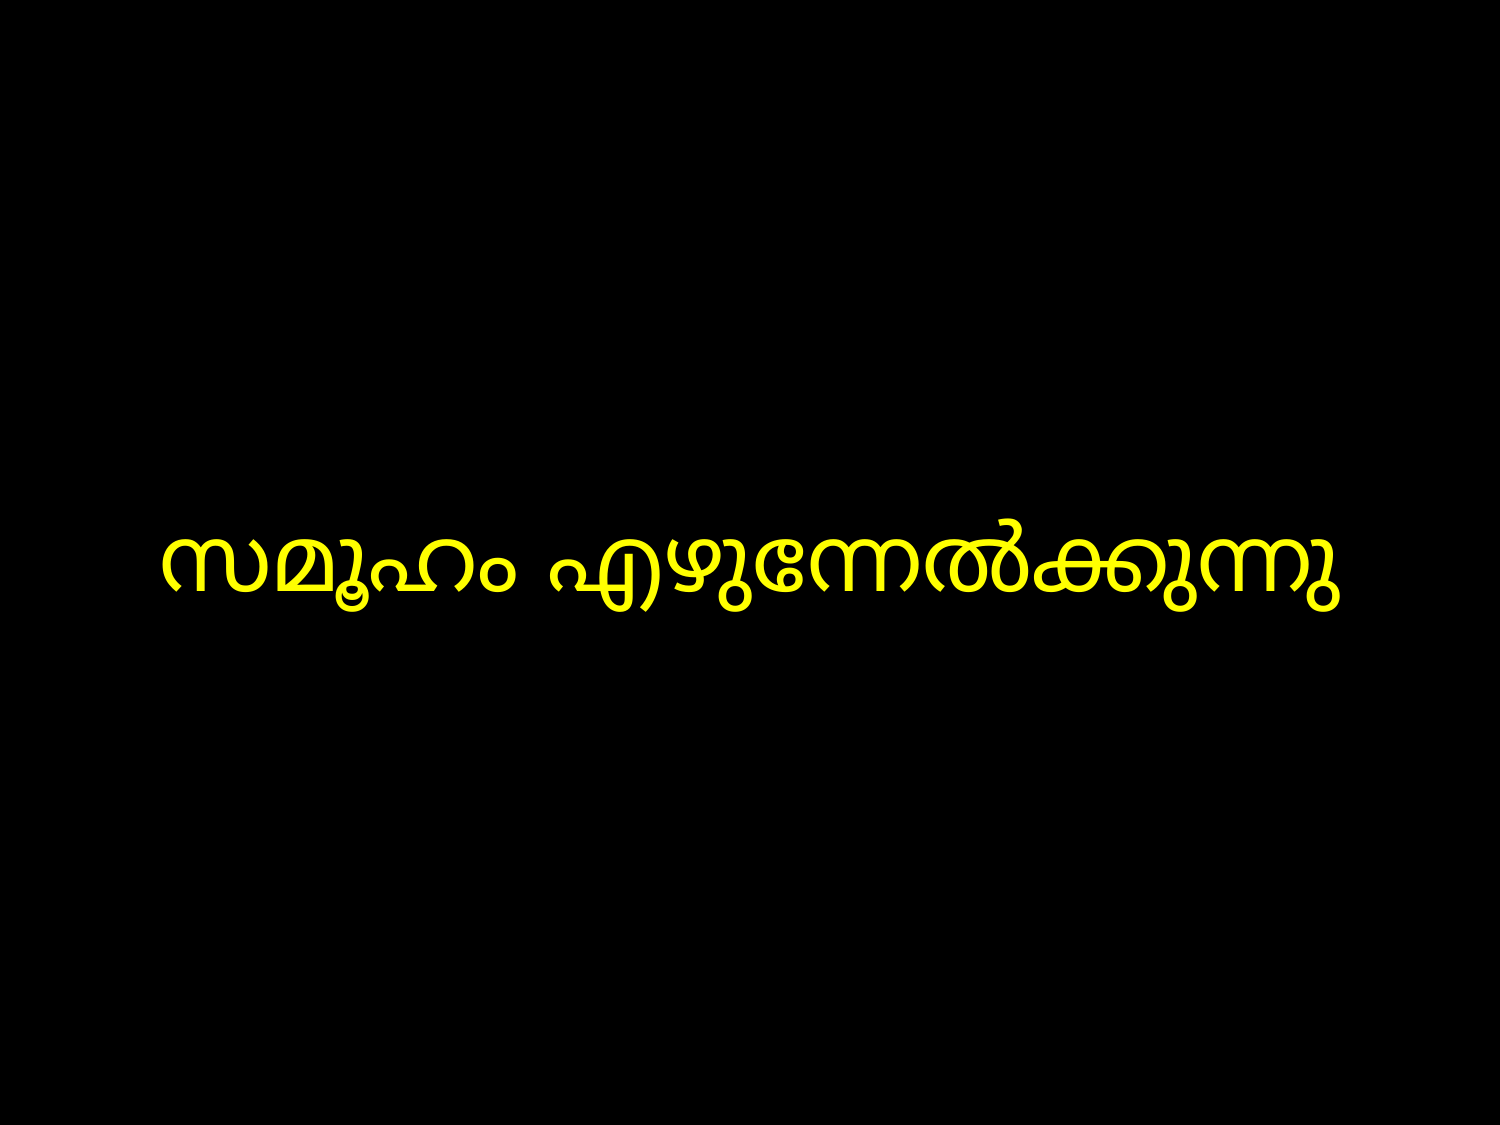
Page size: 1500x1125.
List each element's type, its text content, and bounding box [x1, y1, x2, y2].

list സമൂഹം എഴുന്നേല്‍ക്കുന്നു [75, 50, 1425, 1005]
